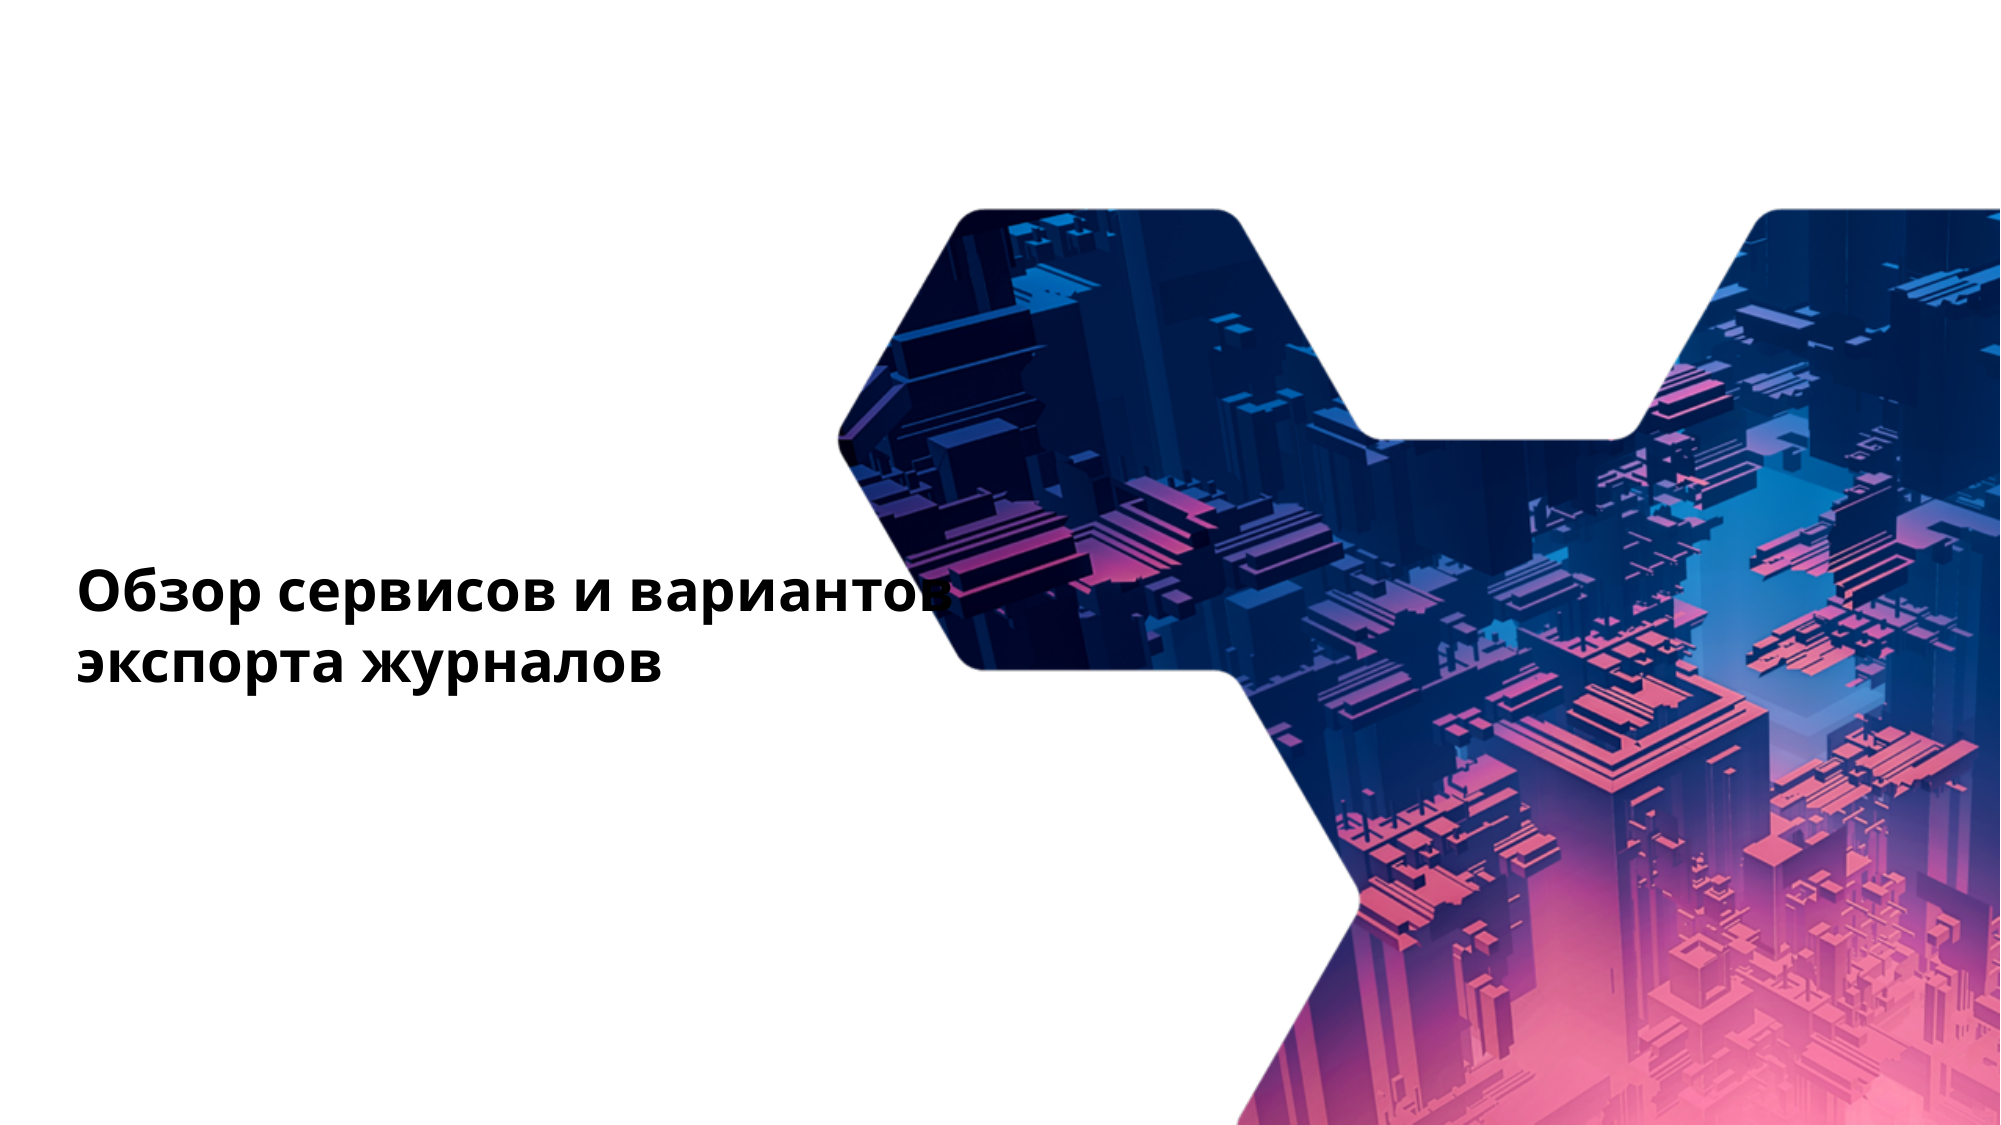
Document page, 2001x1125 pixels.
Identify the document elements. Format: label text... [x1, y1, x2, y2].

title Обзор сервисов и вариантов экспорта журналов [61, 547, 990, 720]
picture [710, 0, 2000, 1125]
